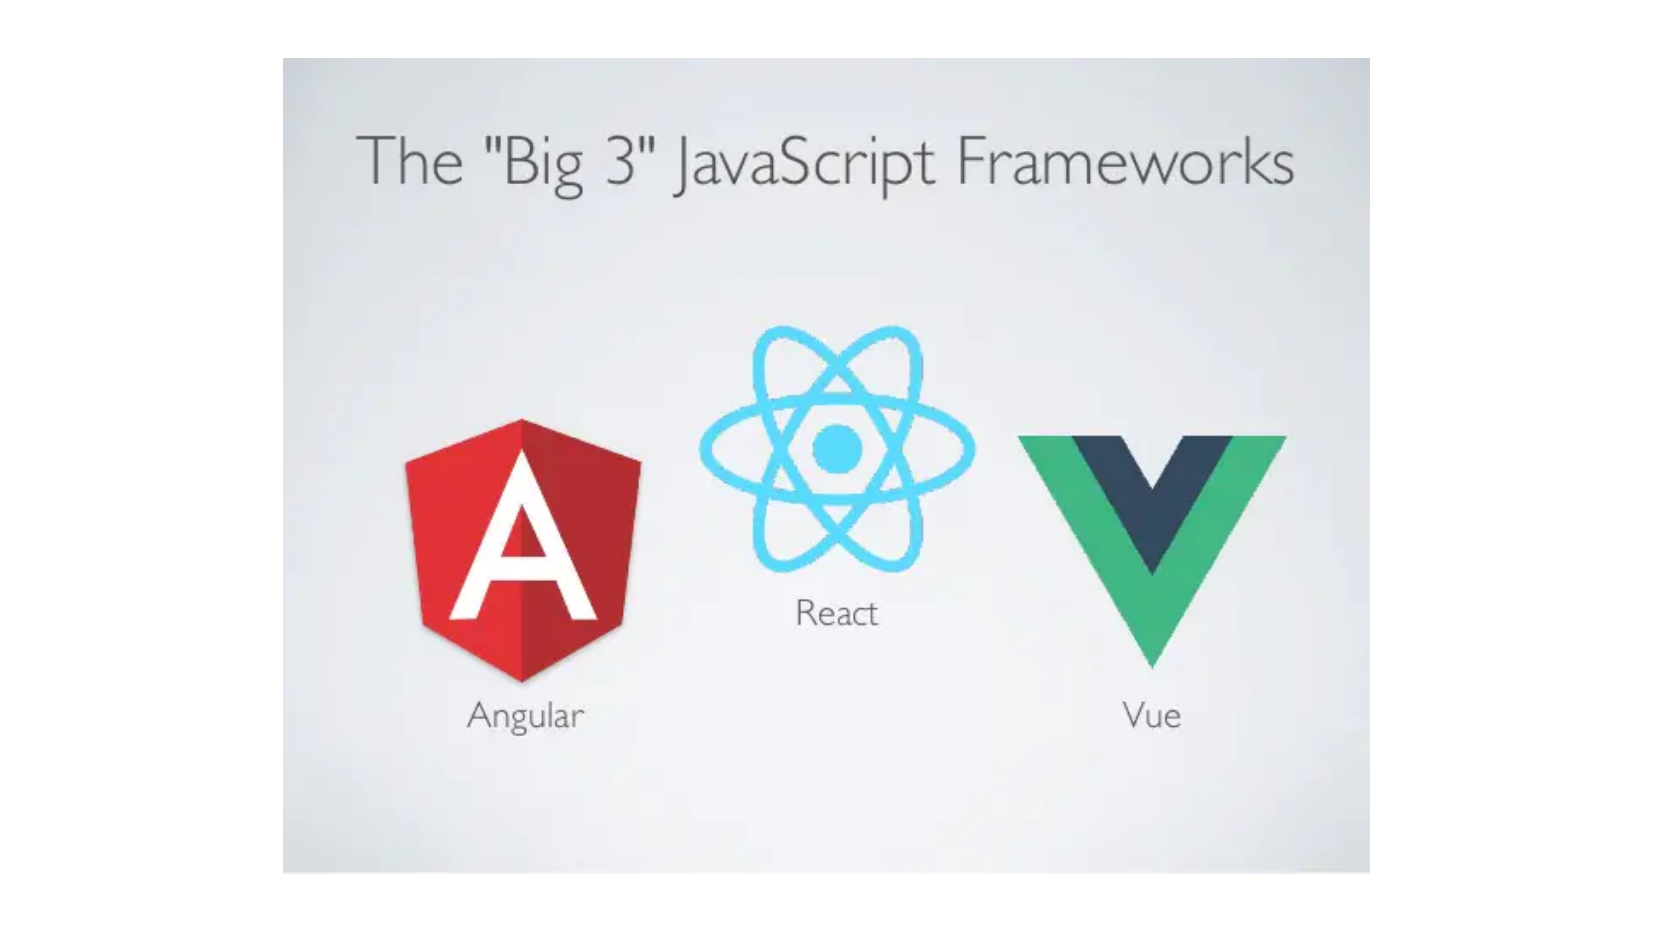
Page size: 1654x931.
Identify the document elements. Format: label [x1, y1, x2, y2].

picture [283, 58, 1370, 875]
